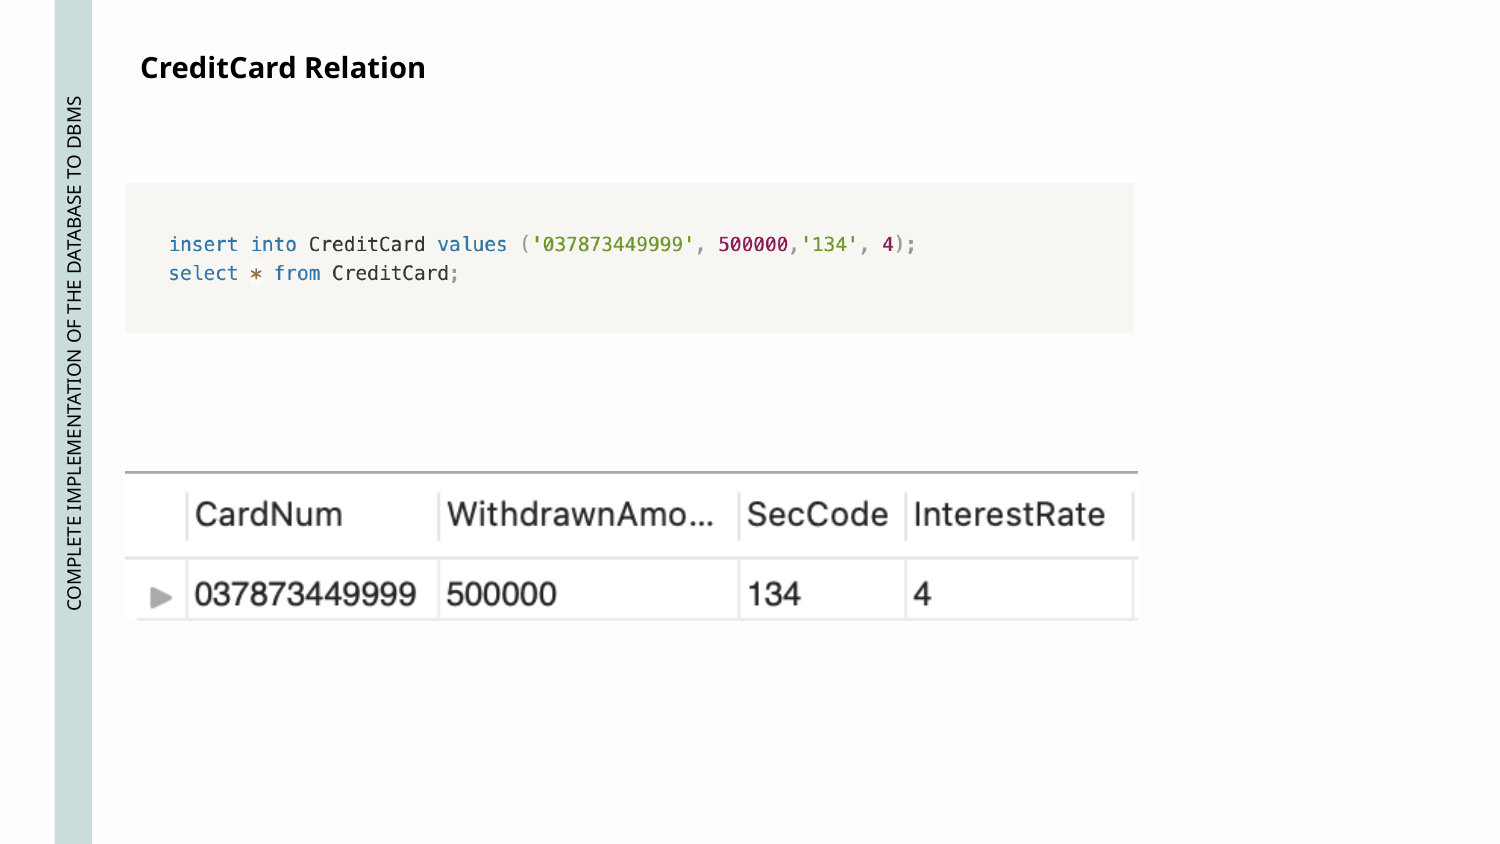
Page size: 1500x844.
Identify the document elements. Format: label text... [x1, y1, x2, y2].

text_box CreditCard Relation [125, 29, 566, 107]
picture [125, 471, 1138, 621]
text_box COMPLETE IMPLEMENTATION OF THE DATABASE TO DBMS [56, 81, 91, 788]
picture [125, 183, 1134, 333]
